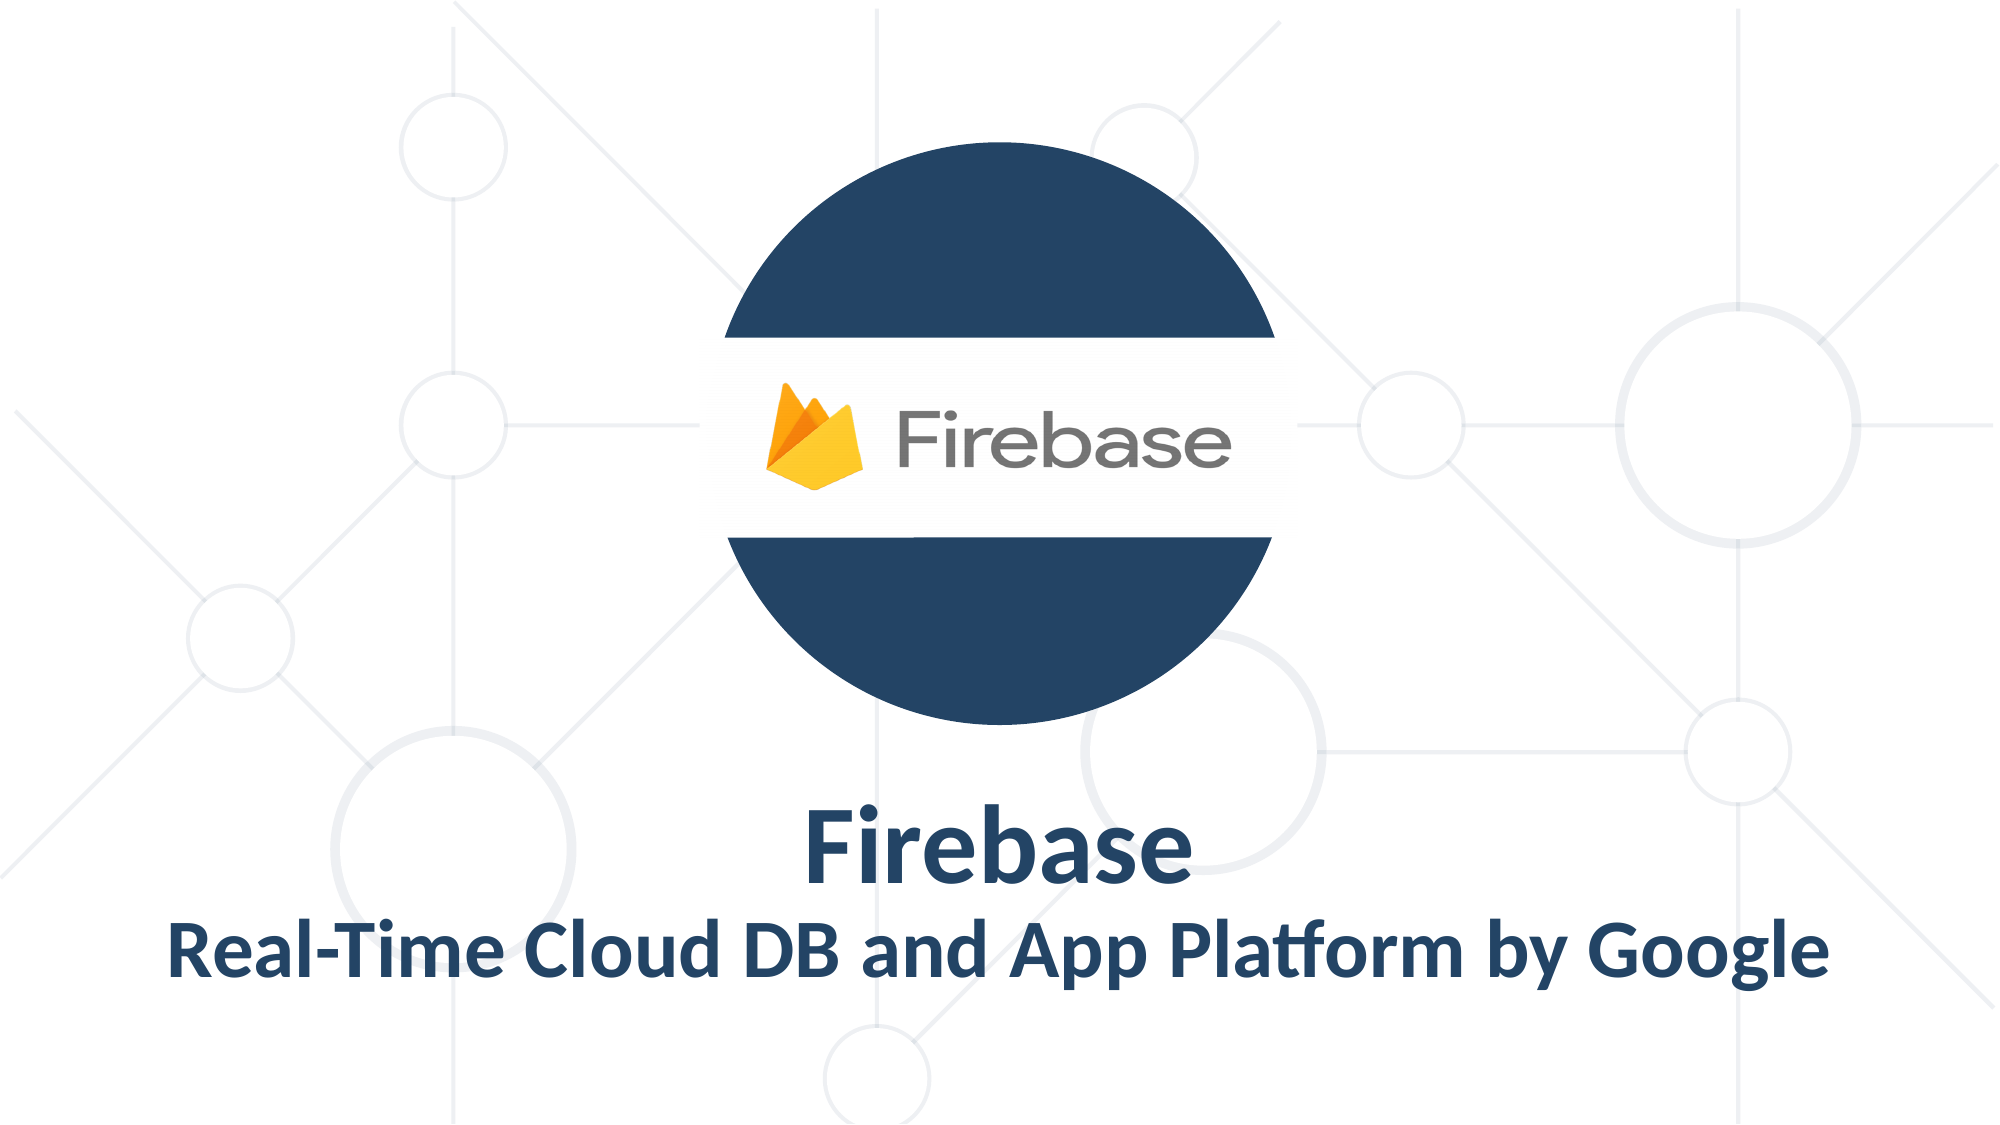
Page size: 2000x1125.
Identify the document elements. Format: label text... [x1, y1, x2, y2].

list Firebase [100, 771, 1899, 898]
picture [699, 337, 1298, 538]
list Real-Time Cloud DB and App Platform by Google [100, 900, 1899, 983]
